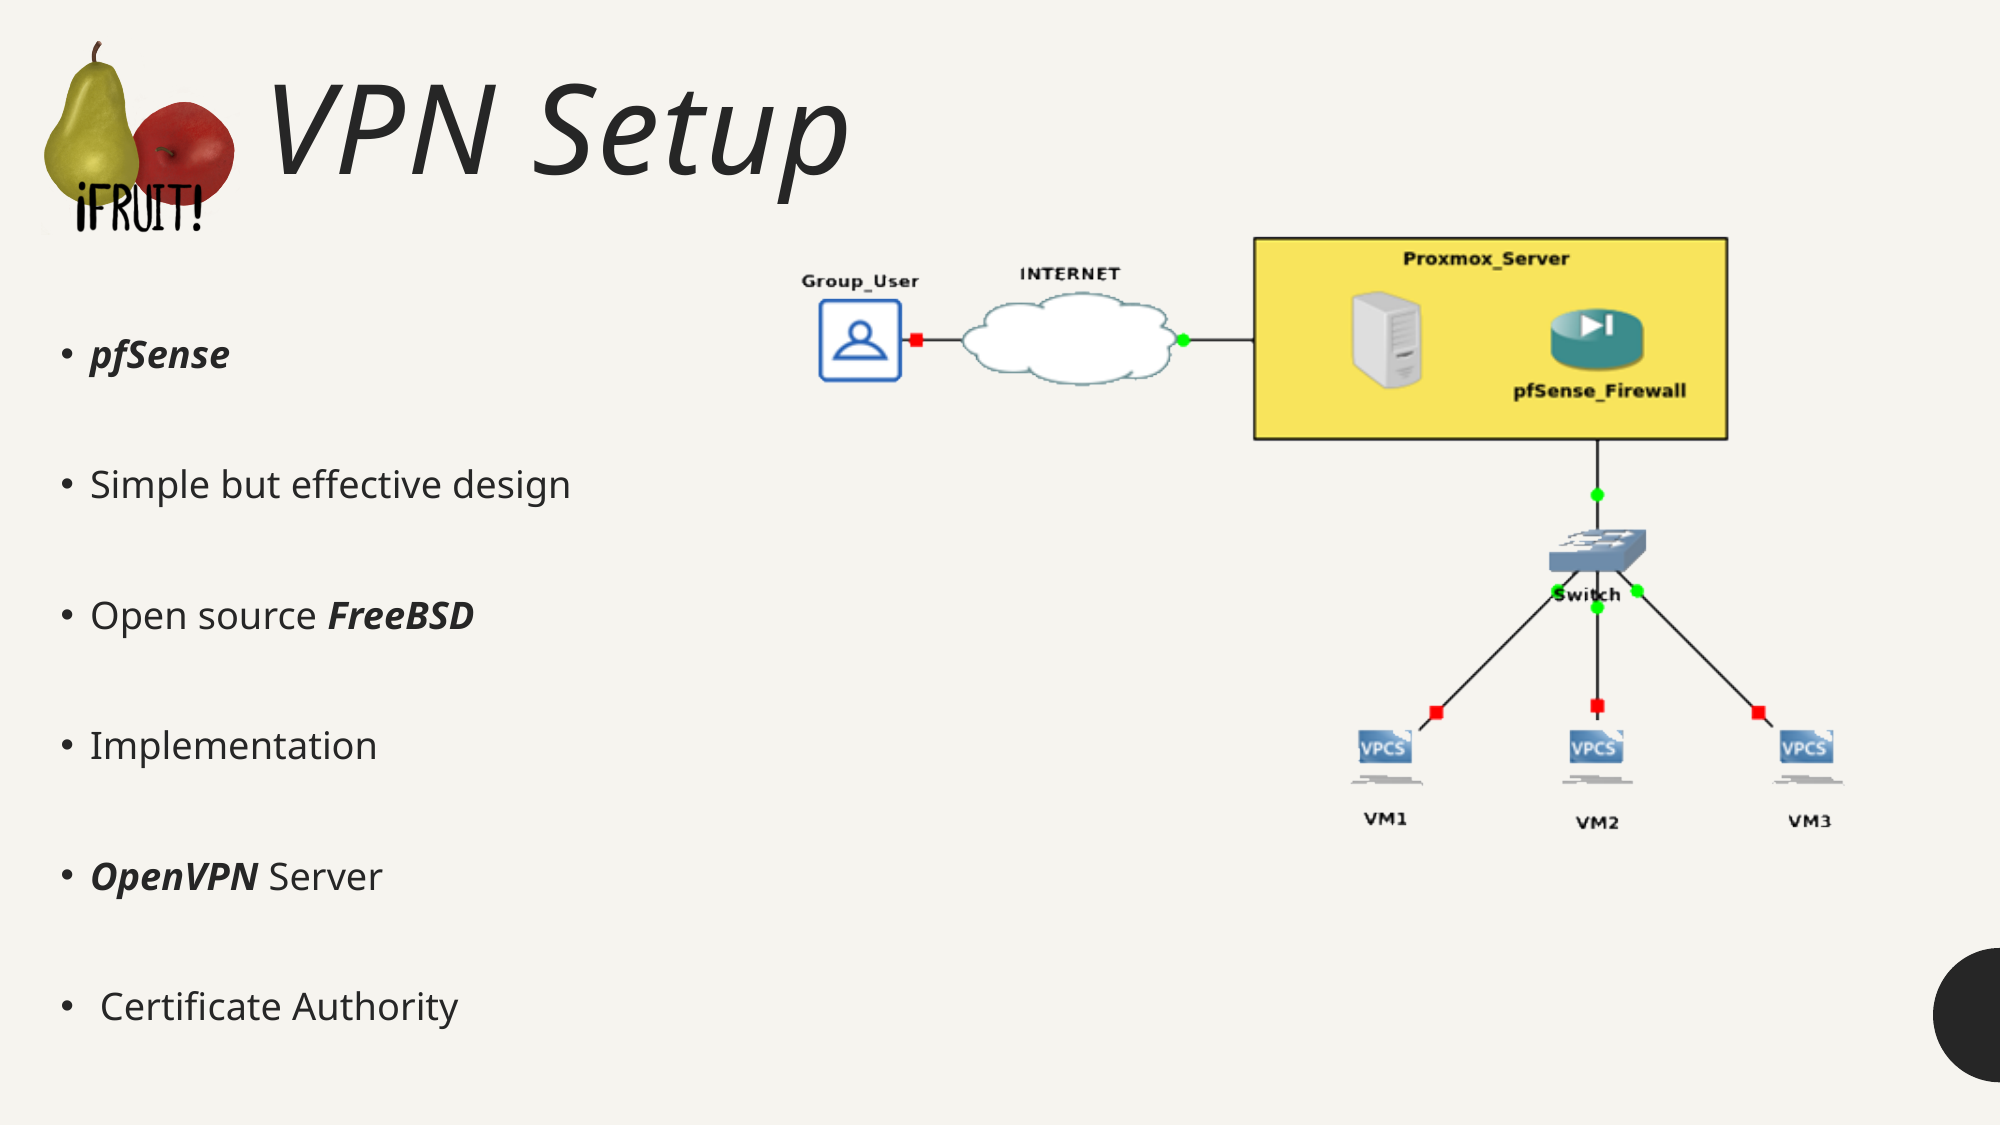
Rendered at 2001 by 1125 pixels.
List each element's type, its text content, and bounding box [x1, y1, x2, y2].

title VPN Setup [249, 59, 878, 232]
picture [41, 36, 240, 235]
text_box pfSense Simple but effective design Open source FreeBSD Implementation OpenVPN Server Certificate Authority [45, 318, 1258, 1038]
picture [768, 209, 1851, 838]
